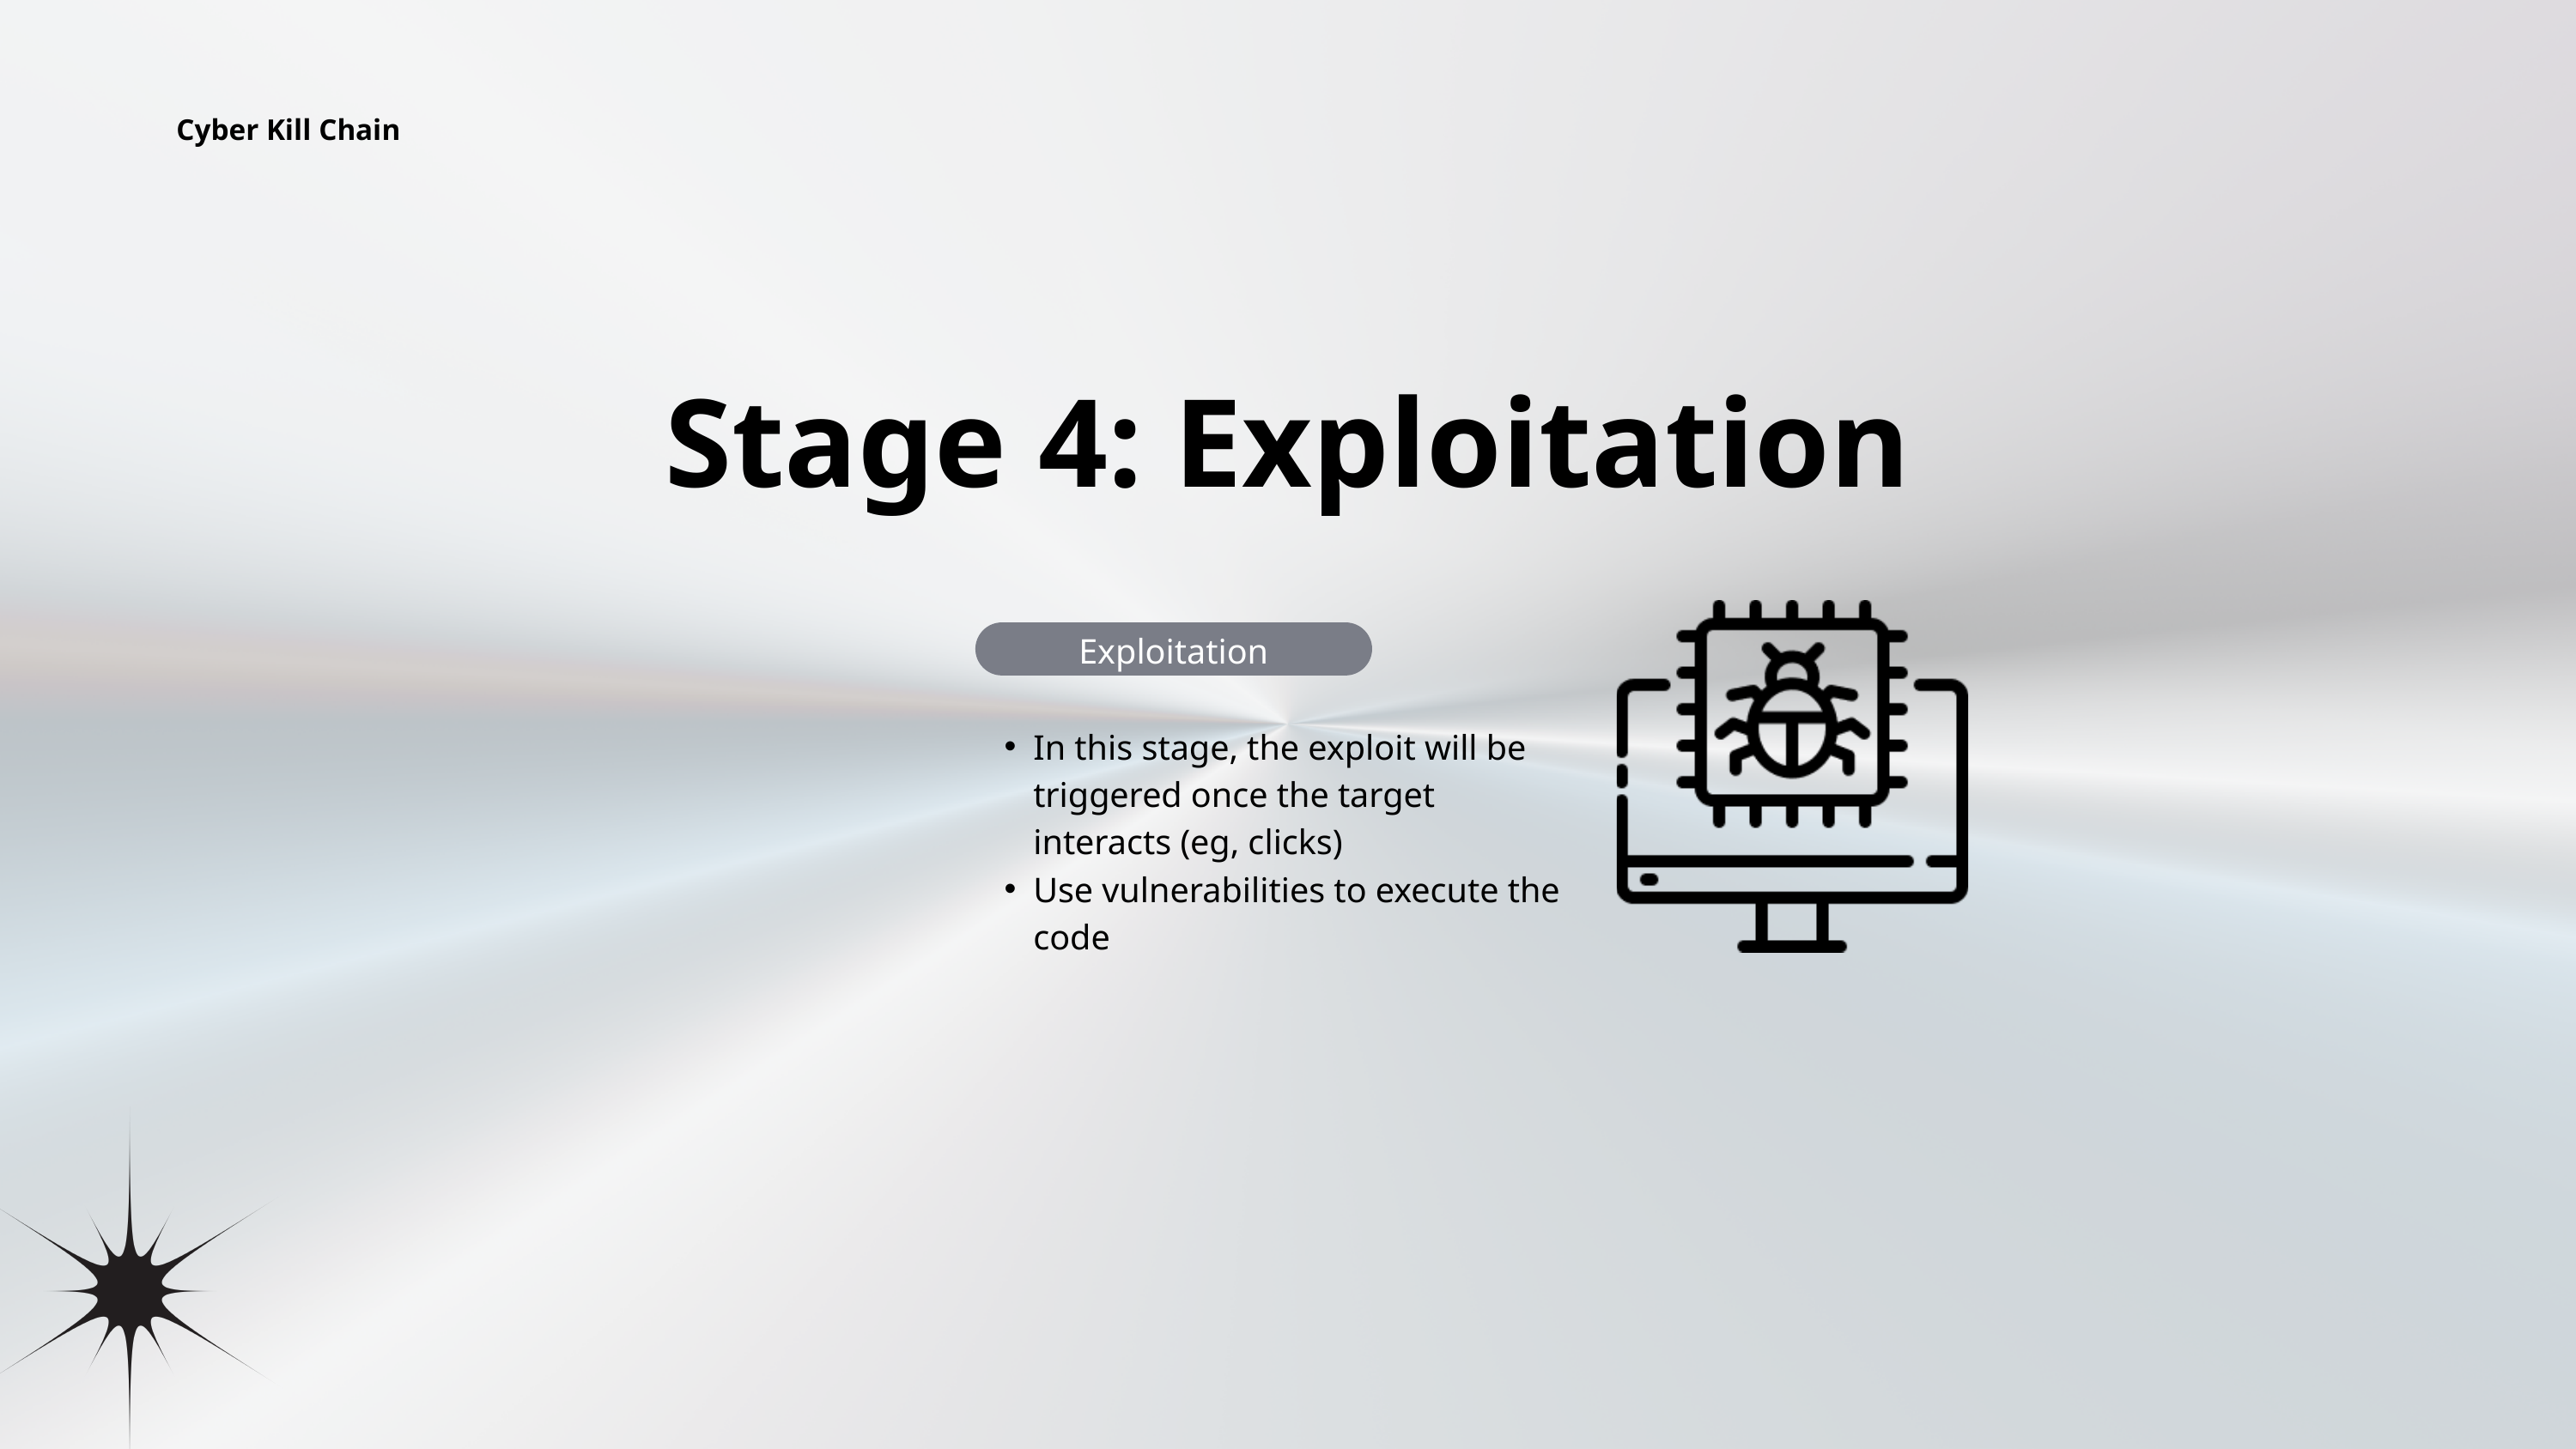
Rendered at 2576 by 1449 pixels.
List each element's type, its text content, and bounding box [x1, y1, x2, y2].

text_box [0, 0, 2576, 1449]
text_box Cyber Kill Chain [144, 106, 433, 147]
text_box Stage 4: Exploitation [311, 359, 2265, 512]
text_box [975, 621, 1373, 676]
text_box In this stage, the exploit will be triggered once the target interacts (eg, clicks) Use vulnerabilities to execute the code [975, 718, 1580, 957]
text_box [0, 1088, 289, 1449]
text_box [1616, 600, 1969, 953]
